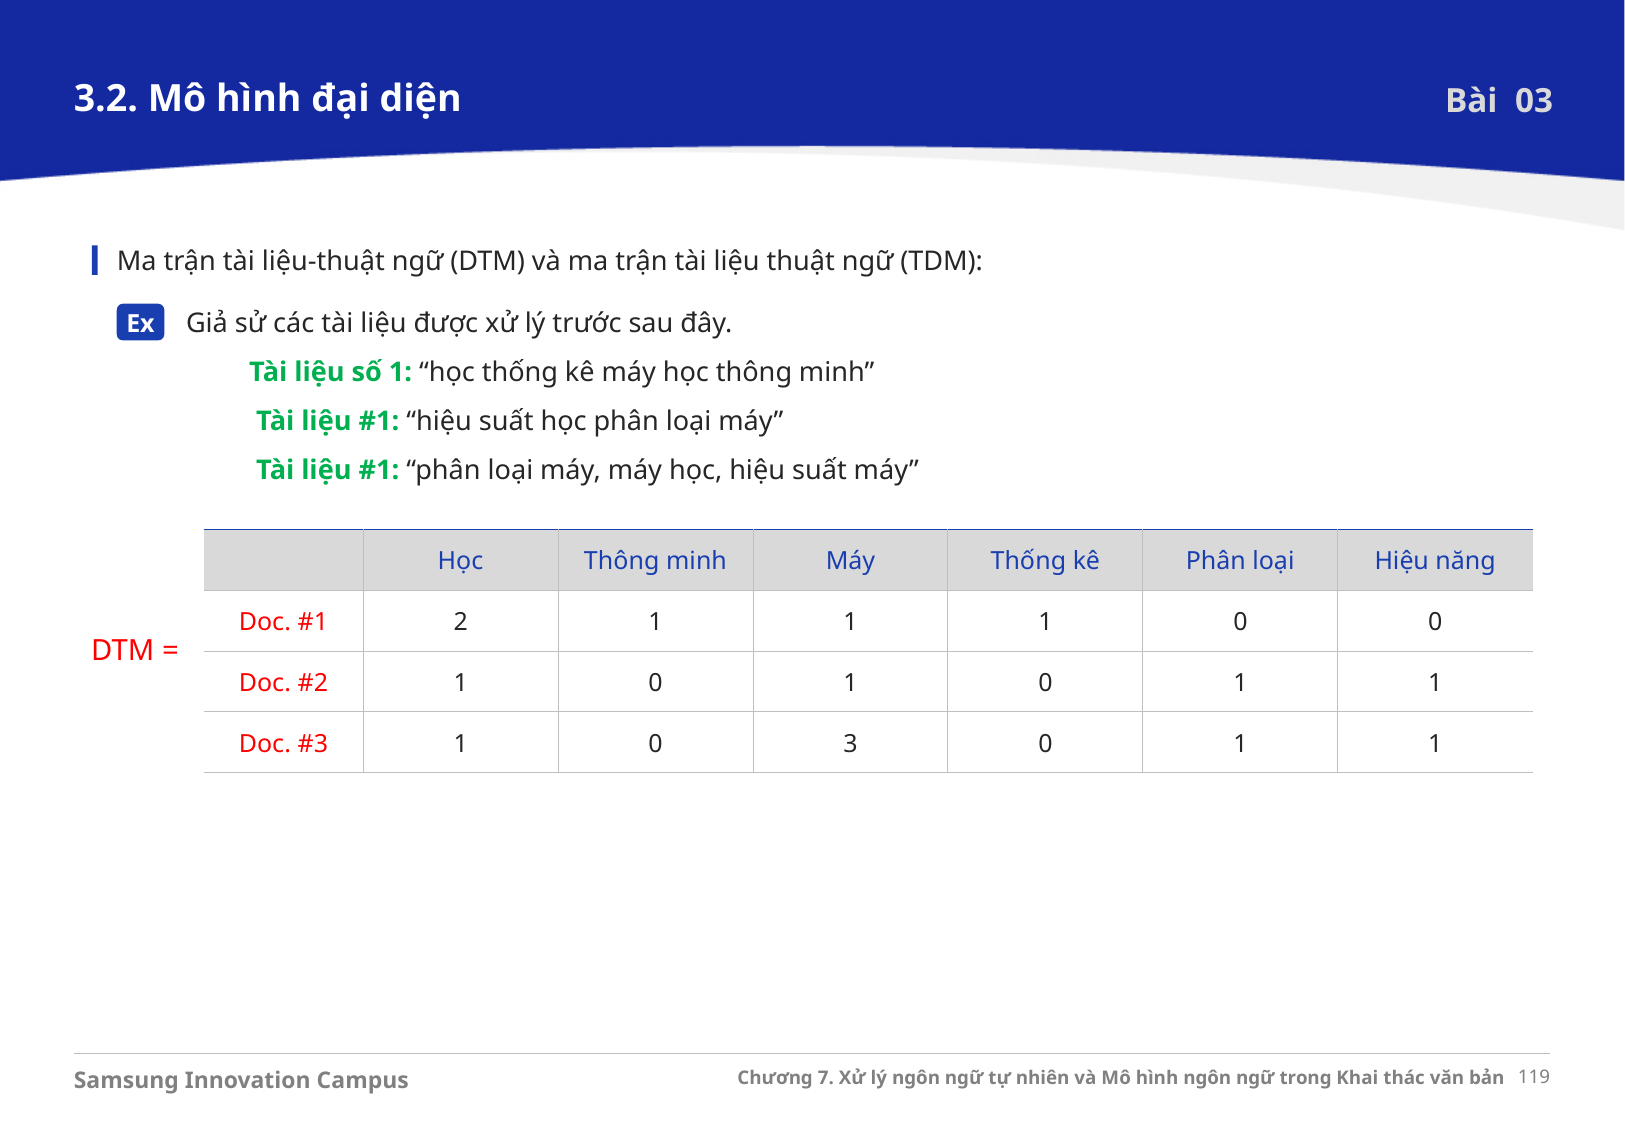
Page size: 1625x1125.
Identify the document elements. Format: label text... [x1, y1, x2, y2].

text_box Giả sử các tài liệu được xử lý trước sau đây. Tài liệu số 1: “học thống kê máy học thông minh” Tài liệu #1: “hiệu suất học phân loại máy” Tài liệu #1: “phân loại máy, máy học, hiệu suất máy” [185, 293, 1603, 498]
table_cell 1 [1143, 712, 1337, 772]
table_cell 1 [559, 591, 753, 651]
table_cell 1 [364, 652, 558, 711]
table_cell Doc. #2 [204, 652, 363, 711]
table_cell 1 [1143, 652, 1337, 711]
table_cell 0 [559, 652, 753, 711]
table_cell 0 [948, 712, 1142, 772]
table_cell 3 [754, 712, 947, 772]
table_cell 0 [1143, 591, 1337, 651]
table_header [204, 530, 363, 590]
table_cell 1 [364, 712, 558, 772]
table_header Thống kê [948, 530, 1142, 590]
table_cell 1 [1338, 652, 1533, 711]
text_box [91, 243, 1533, 277]
table_cell 1 [1338, 712, 1533, 772]
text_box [73, 73, 1554, 120]
picture [0, 0, 1625, 1125]
table_header Học [364, 530, 558, 590]
table_cell 0 [1338, 591, 1533, 651]
table_cell 2 [364, 591, 558, 651]
table_cell 1 [754, 652, 947, 711]
table_cell 0 [948, 652, 1142, 711]
text_box DTM = [90, 630, 186, 667]
table_cell Doc. #3 [204, 712, 363, 772]
table_cell 1 [948, 591, 1142, 651]
text_box Ex [115, 302, 166, 342]
table_header Máy [754, 530, 947, 590]
table_header Hiệu năng [1338, 530, 1533, 590]
table_cell 1 [754, 591, 947, 651]
table_cell 0 [559, 712, 753, 772]
table_header Thông minh [559, 530, 753, 590]
table_header Phân loại [1143, 530, 1337, 590]
table_cell Doc. #1 [204, 591, 363, 651]
